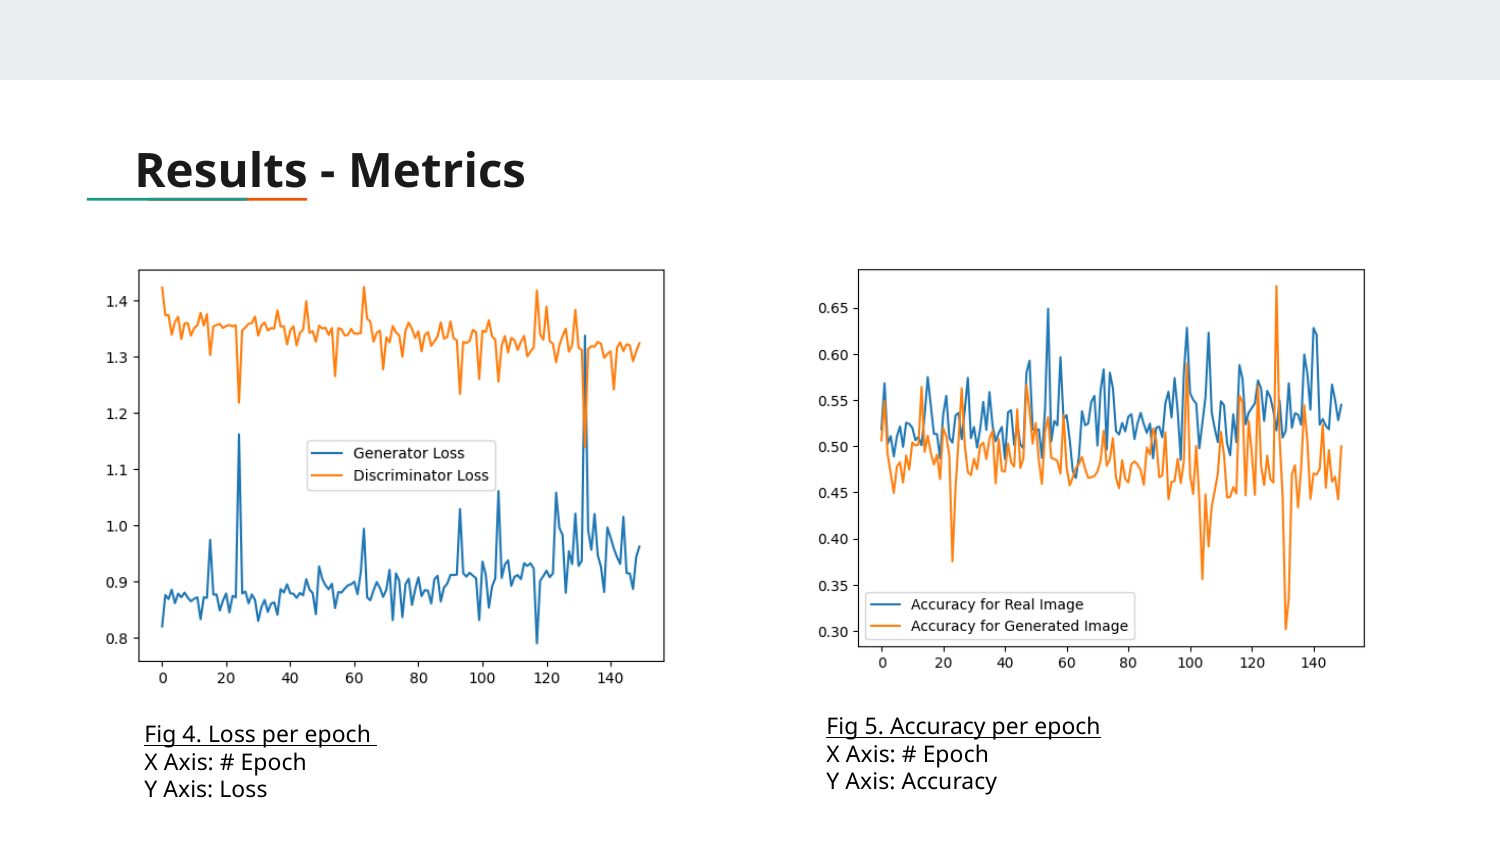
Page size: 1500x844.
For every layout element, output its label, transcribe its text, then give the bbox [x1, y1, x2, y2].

text_box Fig 5. Accuracy per epoch X Axis: # Epoch Y Axis: Accuracy [811, 696, 1370, 810]
picture [94, 259, 674, 697]
title Results - Metrics [119, 125, 1381, 213]
picture [806, 259, 1375, 682]
text_box Fig 4. Loss per epoch X Axis: # Epoch Y Axis: Loss [129, 705, 658, 818]
